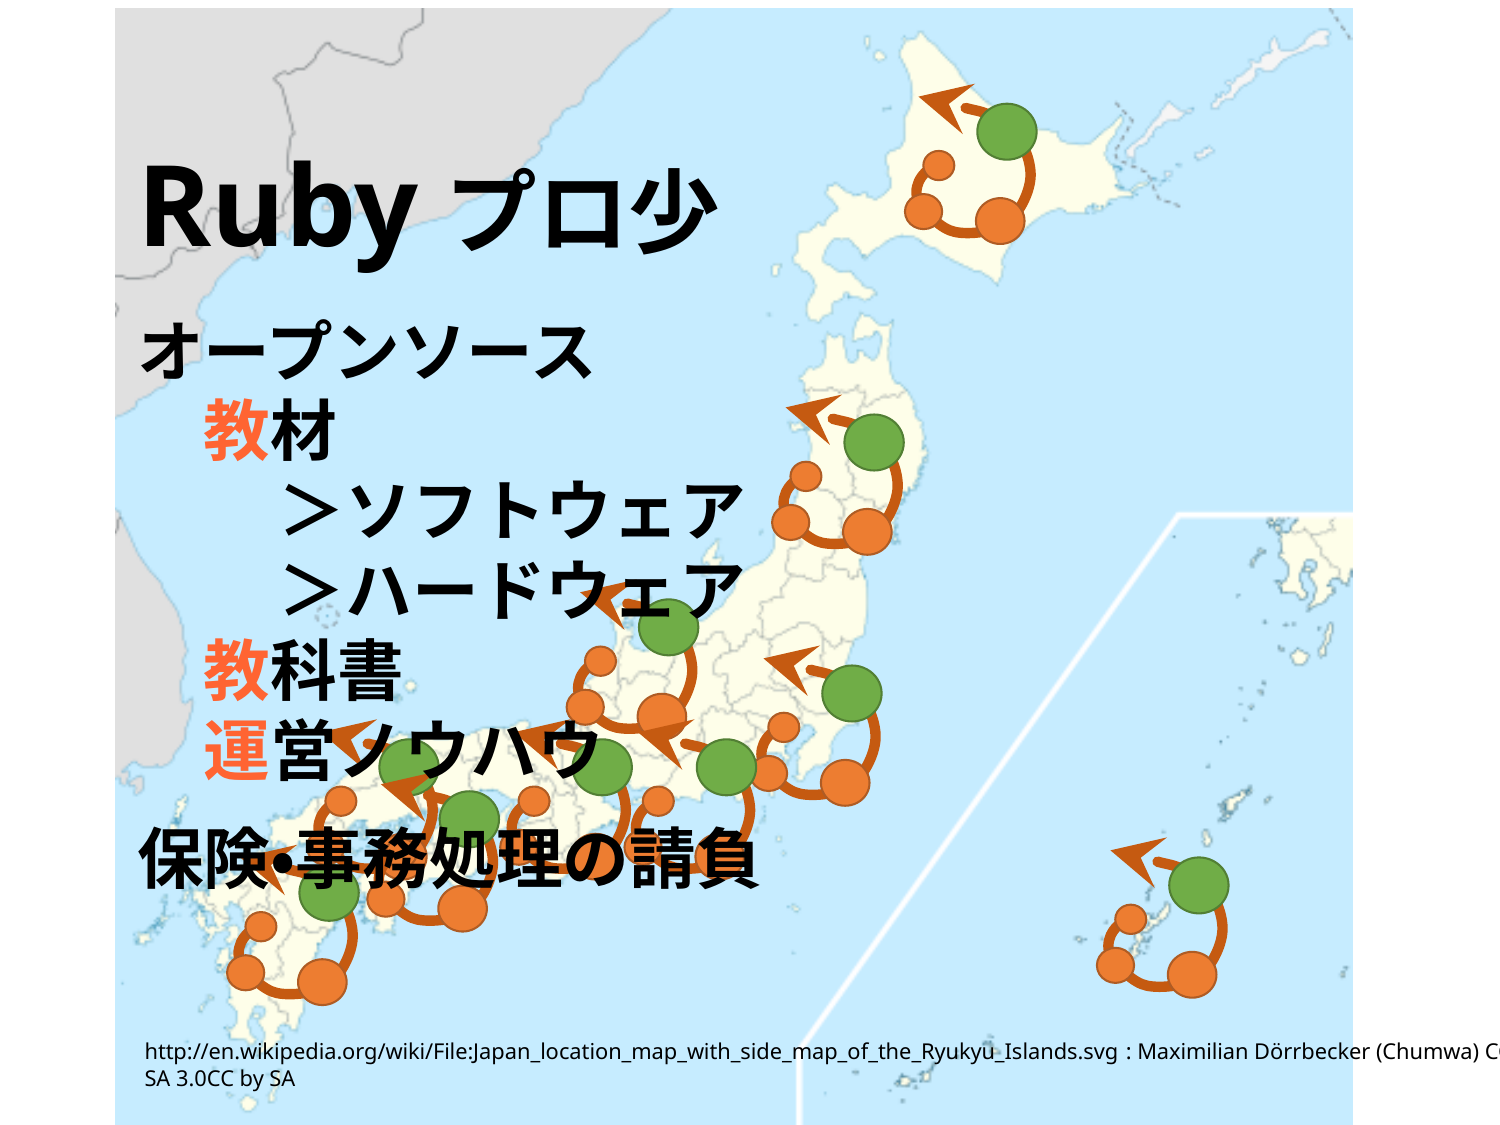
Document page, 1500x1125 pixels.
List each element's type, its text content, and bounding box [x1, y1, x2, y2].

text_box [624, 732, 757, 880]
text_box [772, 407, 904, 555]
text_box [904, 96, 1037, 244]
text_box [307, 732, 439, 880]
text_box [367, 784, 499, 932]
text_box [227, 857, 359, 1006]
picture [115, 8, 1353, 1125]
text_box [566, 592, 699, 740]
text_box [500, 732, 624, 880]
text_box http://en.wikipedia.org/wiki/File:Japan_location_map_with_side_map_of_the_Ryukyu_Islands.svg : Maximilian Dörrbecker (Chumwa) CC-BY-SA 3.0CC by SA [1353, 1030, 1500, 1098]
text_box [1096, 850, 1229, 998]
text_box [749, 658, 882, 806]
